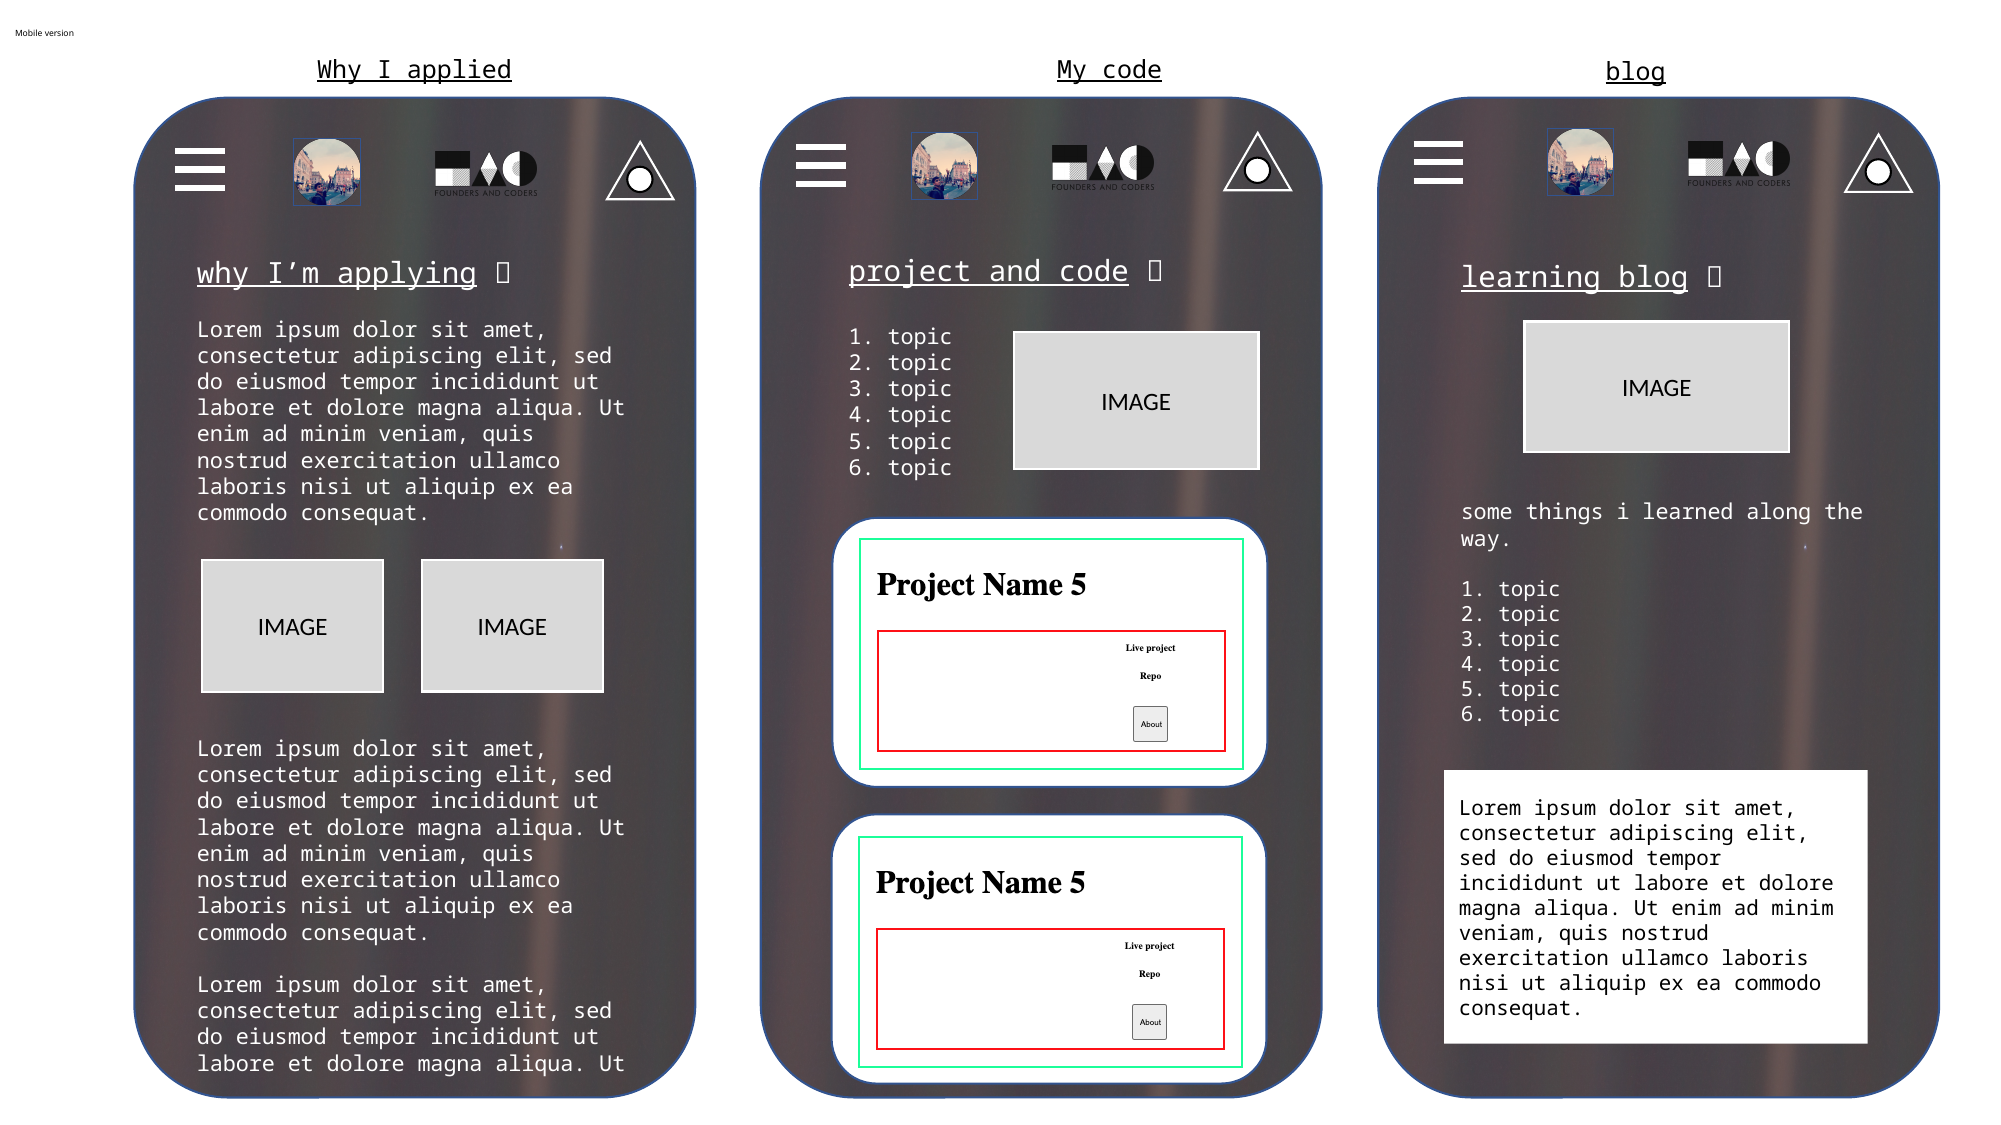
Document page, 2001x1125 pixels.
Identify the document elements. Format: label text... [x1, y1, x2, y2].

text_box blog [1590, 48, 1681, 93]
text_box why I’m applying 💌 Lorem ipsum dolor sit amet, consectetur adipiscing elit, sed do eiusmod tempor incididunt ut labore et dolore magna aliqua. Ut enim ad minim veniam, quis nostrud exercitation ullamco laboris nisi ut aliquip ex ea commodo consequat. Lorem ipsum dolor sit amet, consectetur adipiscing elit, sed do eiusmod tempor incididunt ut labore et dolore magna aliqua. Ut enim ad minim veniam, quis nostrud exercitation ullamco laboris nisi ut aliquip ex ea commodo consequat. Lorem ipsum dolor sit amet, consectetur adipiscing elit, sed do eiusmod tempor incididunt ut labore et dolore magna aliqua. Ut [182, 246, 644, 1110]
picture [1547, 128, 1614, 196]
text_box IMAGE [1013, 331, 1260, 470]
text_box Lorem ipsum dolor sit amet, consectetur adipiscing elit, sed do eiusmod tempor incididunt ut labore et dolore magna aliqua. Ut enim ad minim veniam, quis nostrud exercitation ullamco laboris nisi ut aliquip ex ea commodo consequat. [1443, 769, 1869, 1045]
picture [853, 531, 1252, 773]
picture [852, 829, 1252, 1071]
picture [1688, 141, 1790, 186]
picture [1052, 145, 1154, 191]
text_box learning blog 📝 some things i learned along the way. 1. topic 2. topic 3. topic 4. topic 5. topic 6. topic [1446, 251, 1908, 733]
text_box [830, 813, 1268, 1085]
picture [293, 138, 361, 206]
text_box My code [1042, 46, 1177, 91]
text_box [759, 96, 1323, 1099]
text_box [605, 139, 676, 201]
text_box IMAGE [201, 559, 384, 693]
picture [435, 151, 537, 196]
text_box [1377, 96, 1941, 1099]
text_box IMAGE [1523, 320, 1790, 453]
text_box Why I applied [302, 46, 528, 91]
text_box [133, 96, 697, 1089]
text_box [1843, 132, 1914, 193]
text_box project and code 📂 1. topic 2. topic 3. topic 4. topic 5. topic 6. topic [833, 245, 1296, 523]
picture [911, 132, 978, 200]
title Mobile version [0, 21, 1725, 46]
text_box [831, 516, 1269, 789]
text_box [1222, 130, 1293, 192]
text_box IMAGE [421, 559, 604, 693]
